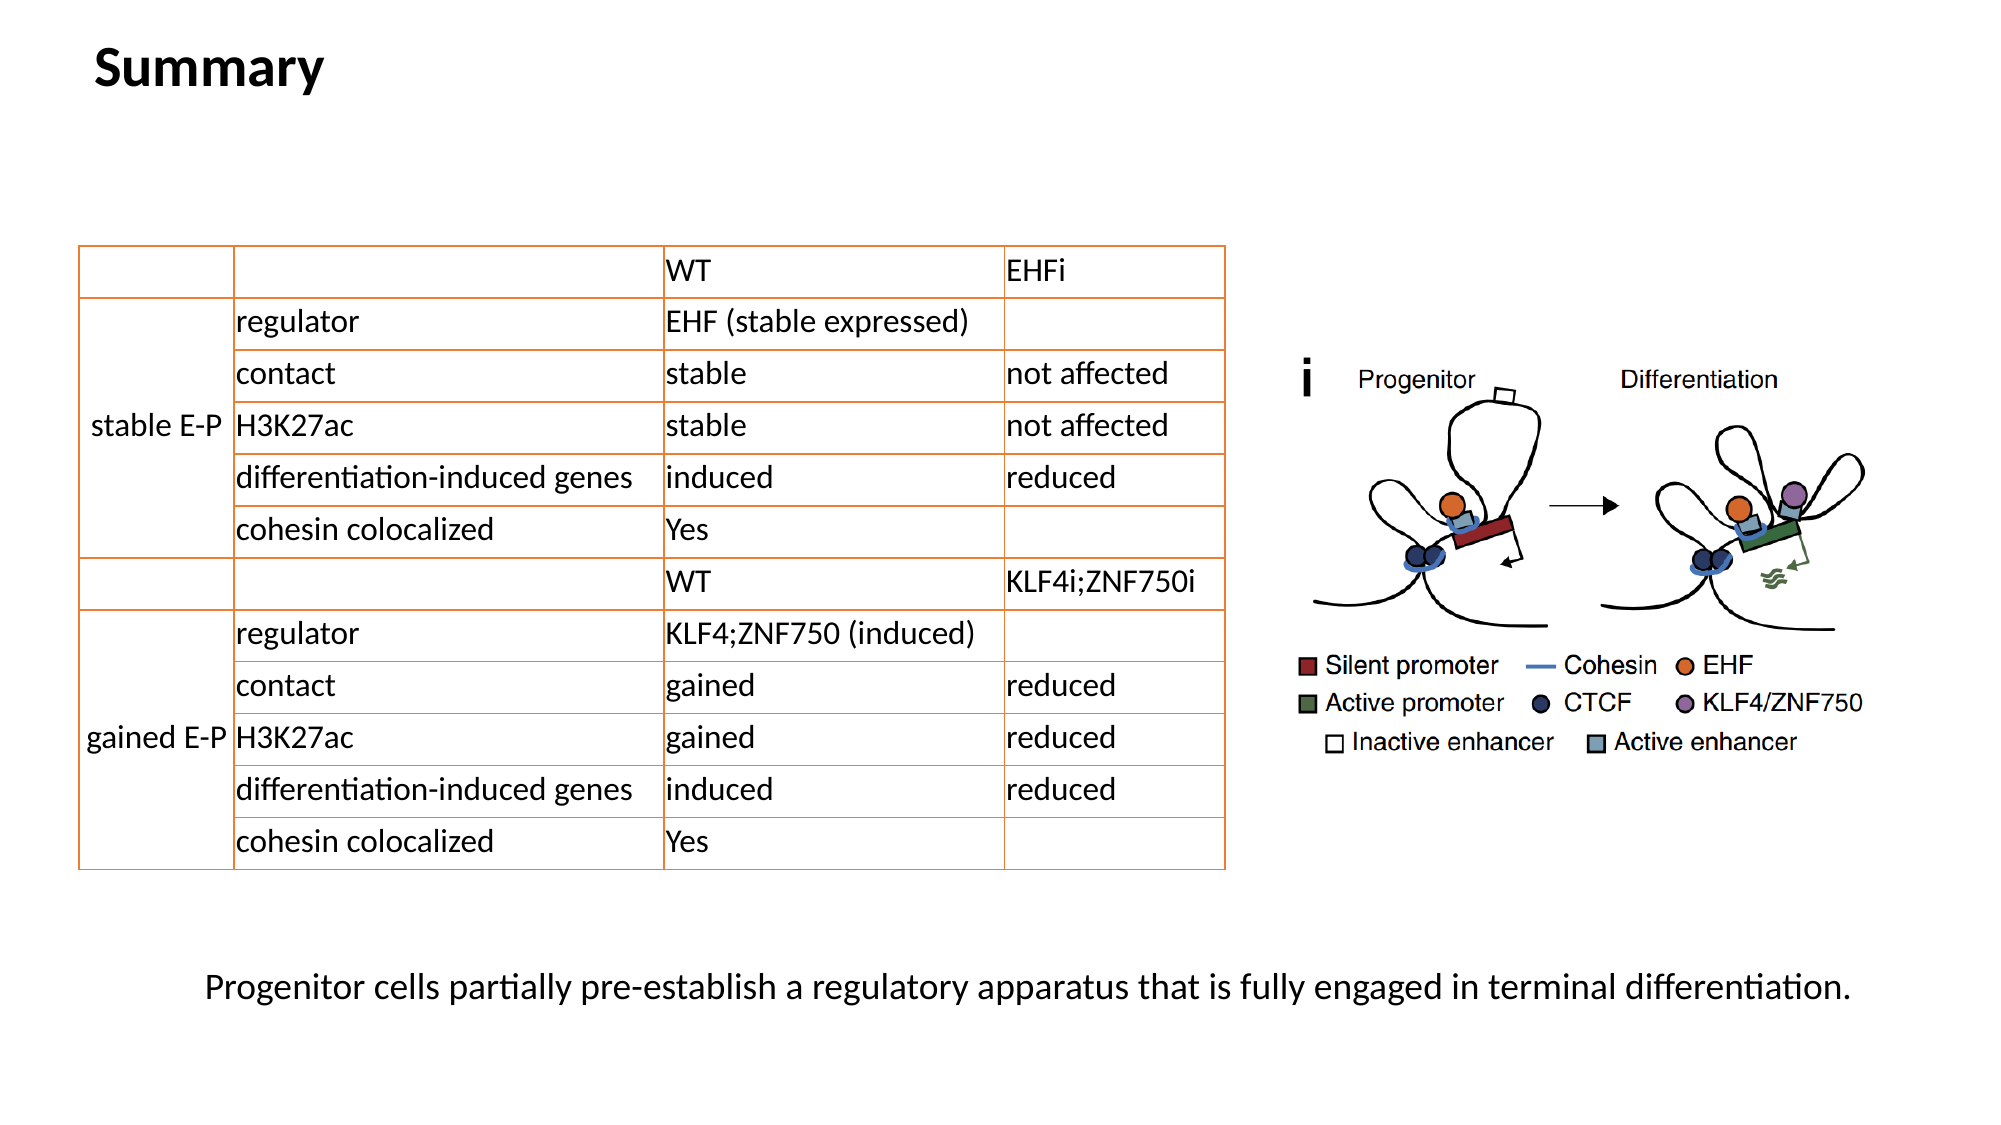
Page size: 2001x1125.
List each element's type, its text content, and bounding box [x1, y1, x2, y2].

table_cell reduced [1005, 455, 1224, 505]
table_cell regulator [235, 299, 663, 349]
table_cell induced [665, 766, 1004, 817]
table_cell gained [665, 714, 1004, 765]
table_cell [1005, 818, 1224, 869]
table_cell gained E-P [80, 611, 233, 869]
table_cell cohesin colocalized [235, 818, 663, 869]
table_cell not affected [1005, 403, 1224, 453]
table_cell differentiation-induced genes [235, 455, 663, 505]
table_cell Yes [665, 507, 1004, 557]
picture [1259, 341, 1885, 774]
table_header [80, 247, 233, 297]
table_cell WT [665, 559, 1004, 609]
table_cell [235, 559, 663, 609]
table_header [235, 247, 663, 297]
table_cell stable [665, 351, 1004, 401]
table_cell gained [665, 662, 1004, 713]
text_box Summary [79, 20, 1521, 106]
table_cell EHF (stable expressed) [665, 299, 1004, 349]
table_cell contact [235, 662, 663, 713]
table_cell H3K27ac [235, 403, 663, 453]
table_cell not affected [1005, 351, 1224, 401]
table_cell [1005, 299, 1224, 349]
table_header WT [665, 247, 1004, 297]
table_cell reduced [1005, 766, 1224, 817]
table_cell stable [665, 403, 1004, 453]
table_cell KLF4i;ZNF750i [1005, 559, 1224, 609]
table_cell cohesin colocalized [235, 507, 663, 557]
table_cell KLF4;ZNF750 (induced) [665, 611, 1004, 661]
text_box Progenitor cells partially pre-establish a regulatory apparatus that is fully engaged in terminal differentiation. [189, 954, 1910, 1015]
table_cell reduced [1005, 714, 1224, 765]
table_cell contact [235, 351, 663, 401]
table_cell stable E-P [80, 299, 233, 557]
table_header EHFi [1005, 247, 1224, 297]
table_cell differentiation-induced genes [235, 766, 663, 817]
table_cell H3K27ac [235, 714, 663, 765]
table_cell regulator [235, 611, 663, 661]
table_cell [80, 559, 233, 609]
table_cell induced [665, 455, 1004, 505]
table_cell [1005, 507, 1224, 557]
table_cell Yes [665, 818, 1004, 869]
table_cell [1005, 611, 1224, 661]
table_cell reduced [1005, 662, 1224, 713]
